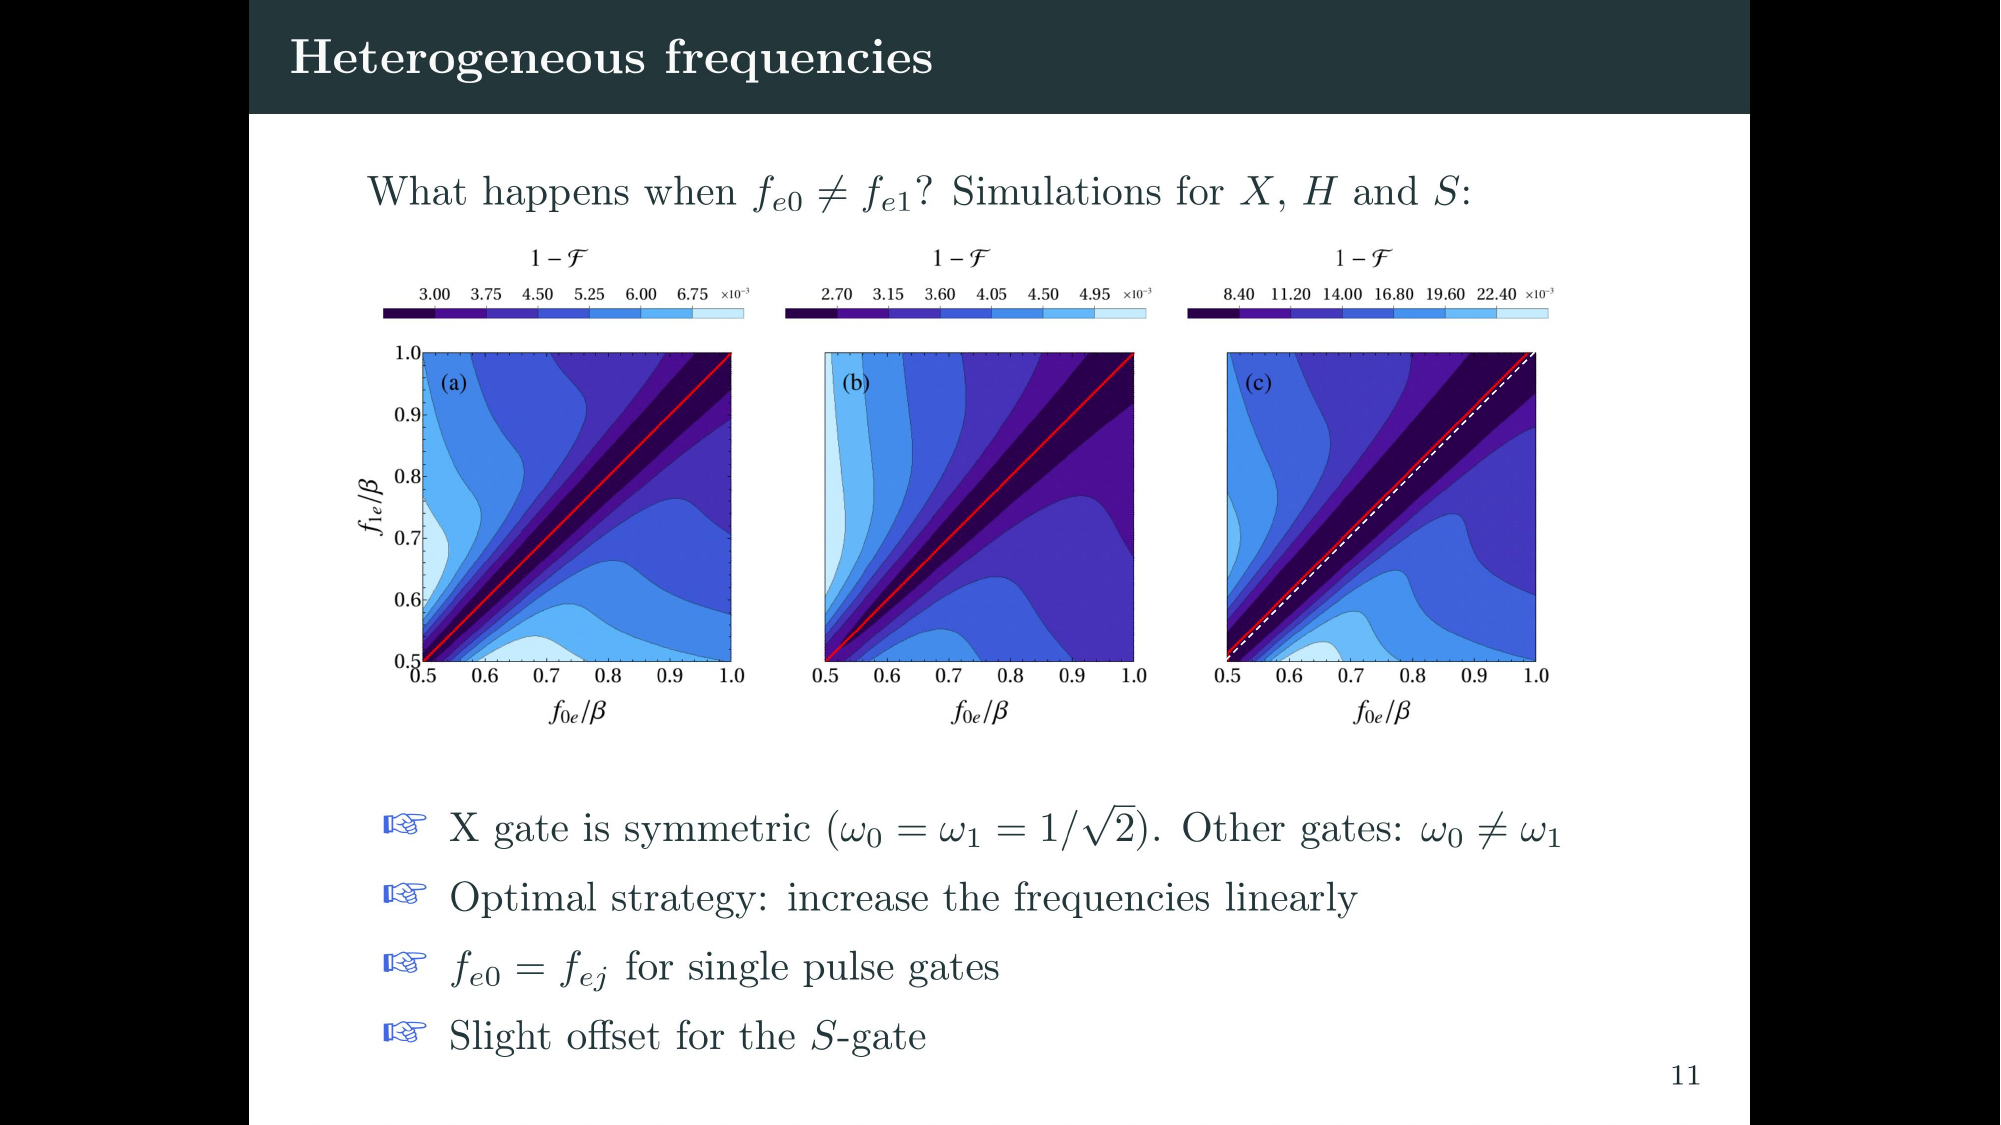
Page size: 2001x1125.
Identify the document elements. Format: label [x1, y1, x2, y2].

picture [249, 0, 1750, 1125]
text_box [1225, 352, 1535, 661]
